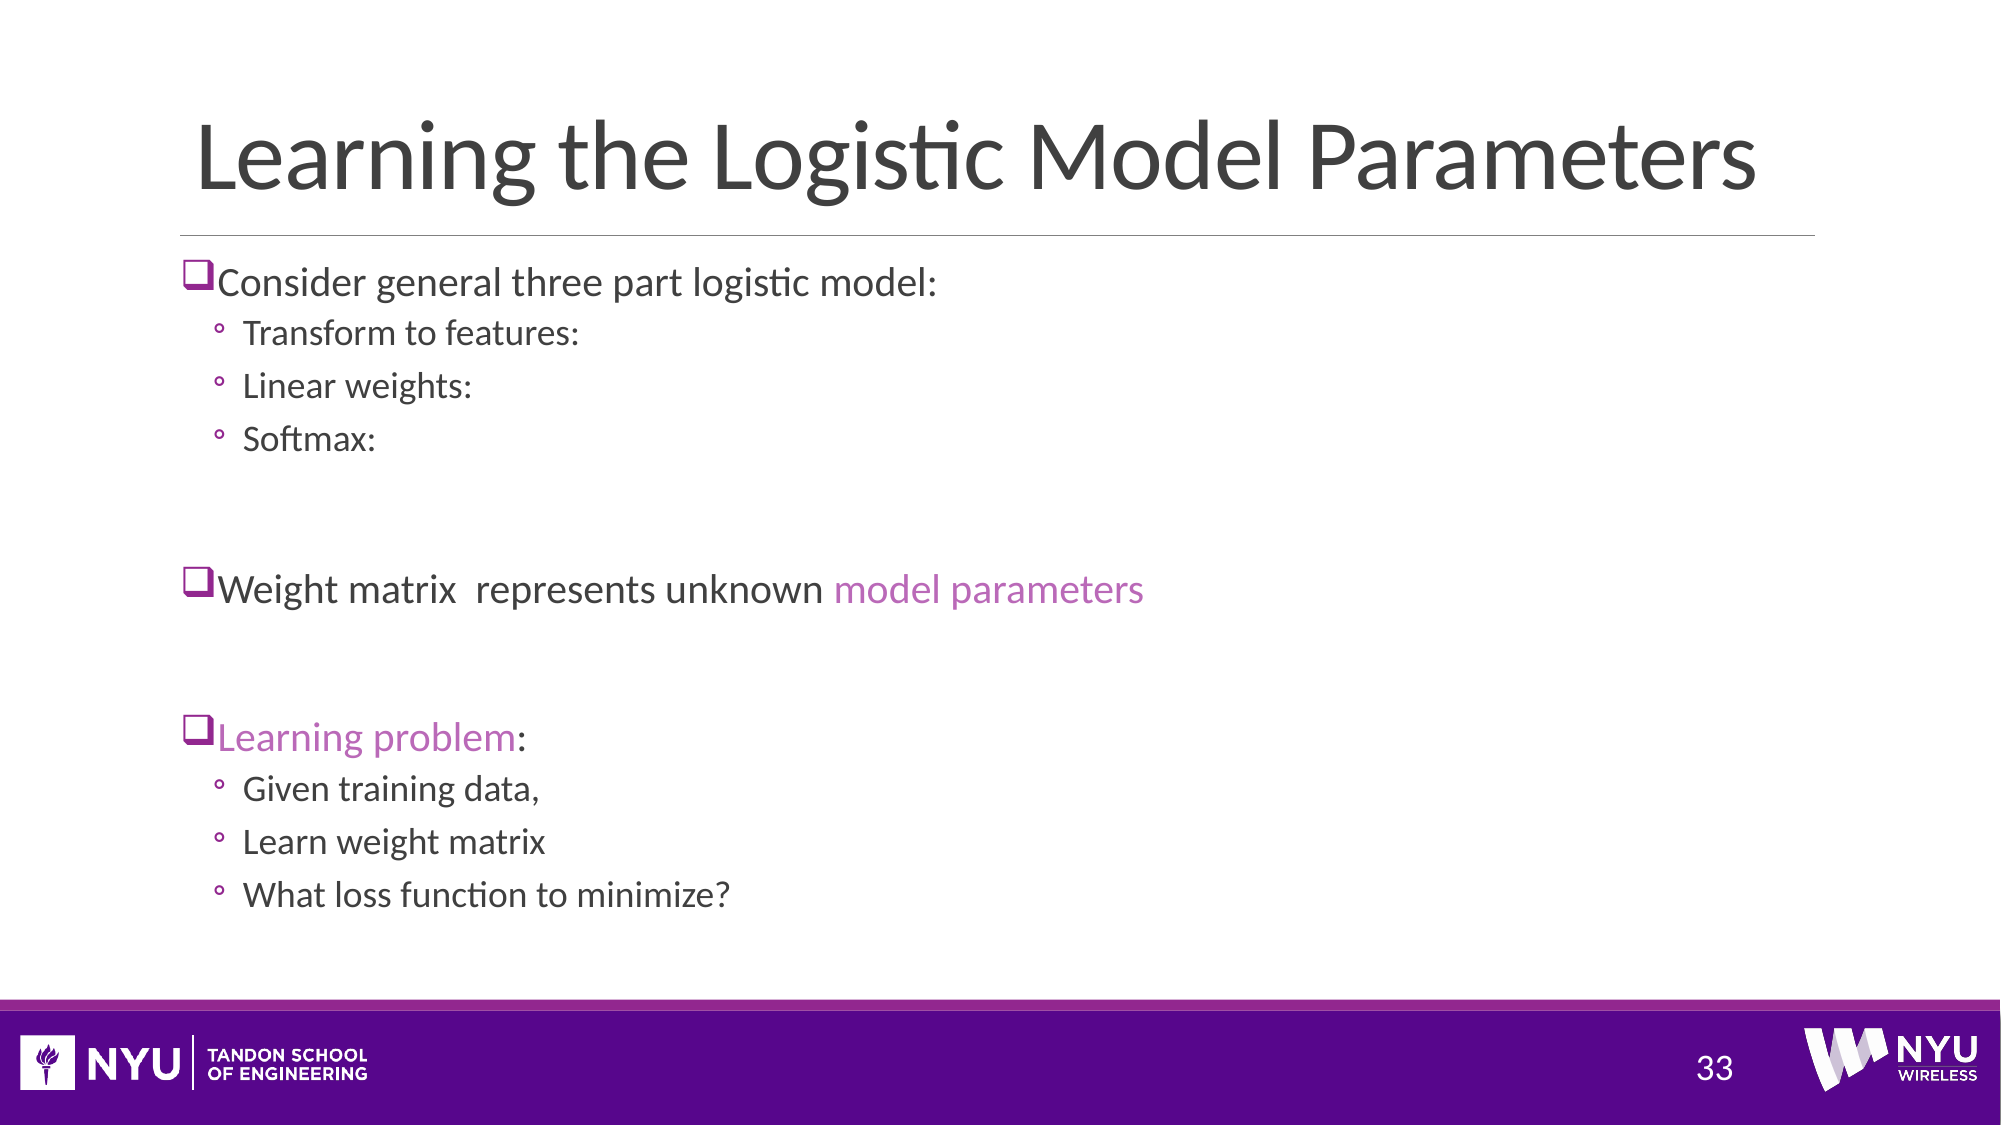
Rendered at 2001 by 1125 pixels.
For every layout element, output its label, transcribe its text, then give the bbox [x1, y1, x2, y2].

title Learning the Logistic Model Parameters [180, 47, 1830, 218]
slide_number 33 [1533, 1035, 1749, 1096]
